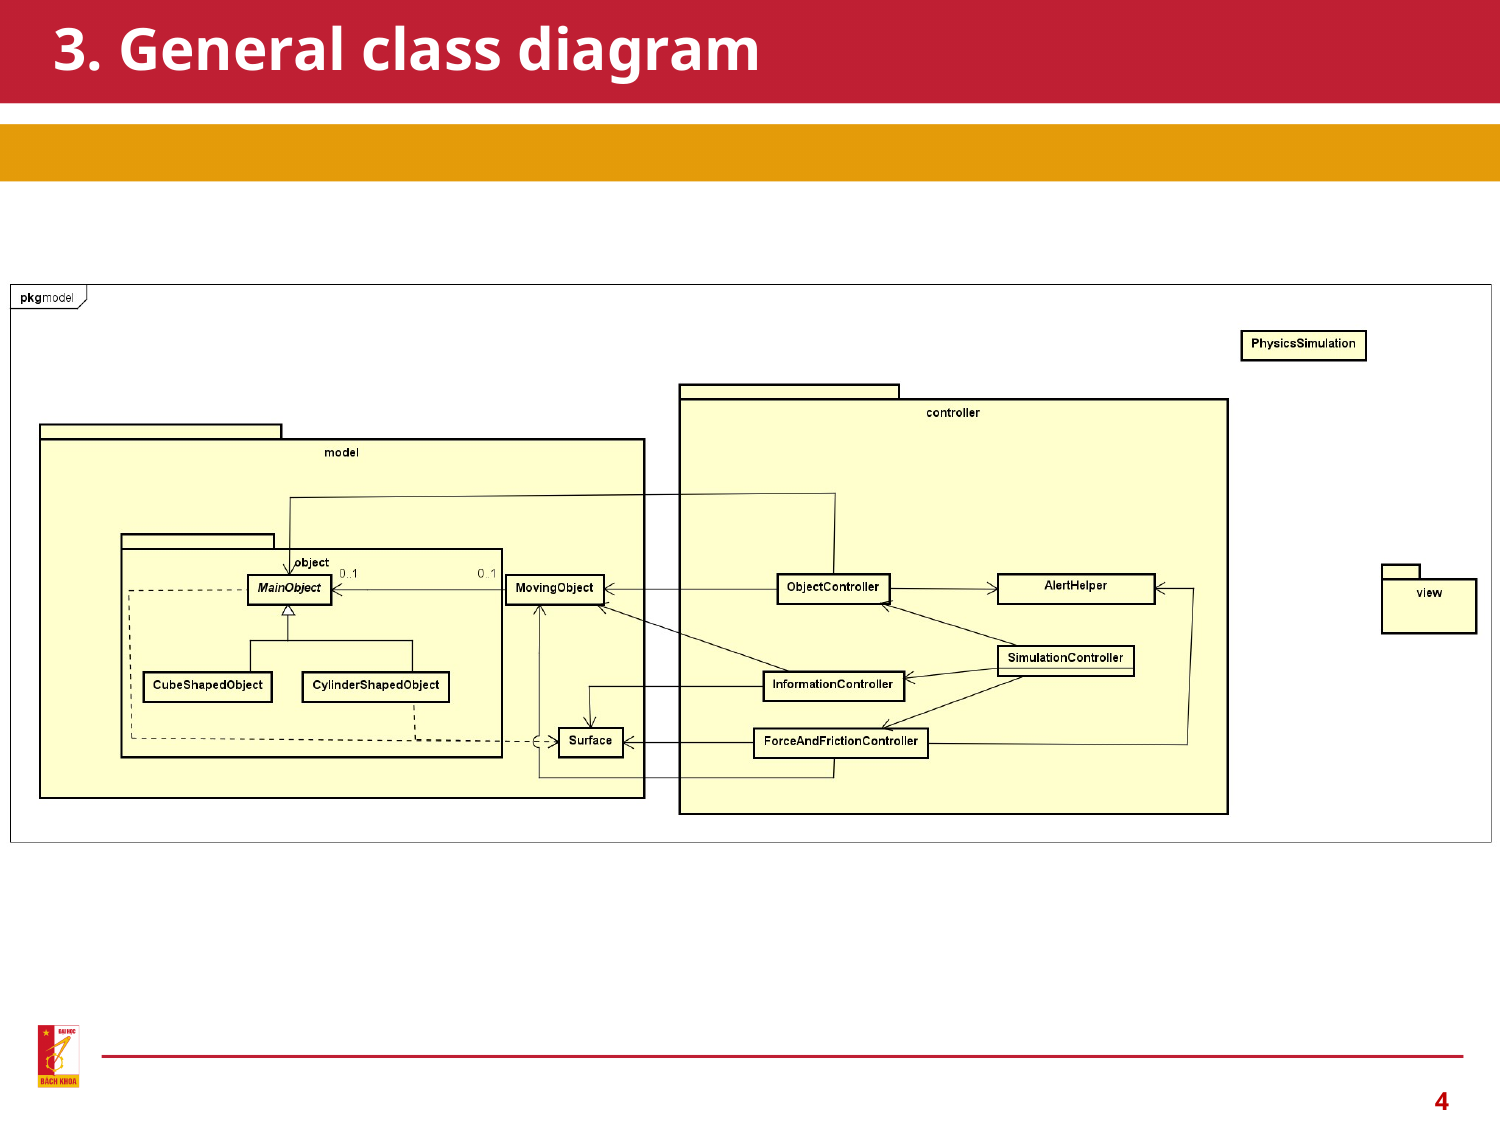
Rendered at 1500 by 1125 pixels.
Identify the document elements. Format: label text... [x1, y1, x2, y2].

picture [0, 0, 1500, 1125]
slide_number 4 [1126, 1078, 1464, 1125]
title 3. General class diagram [38, 12, 1462, 87]
